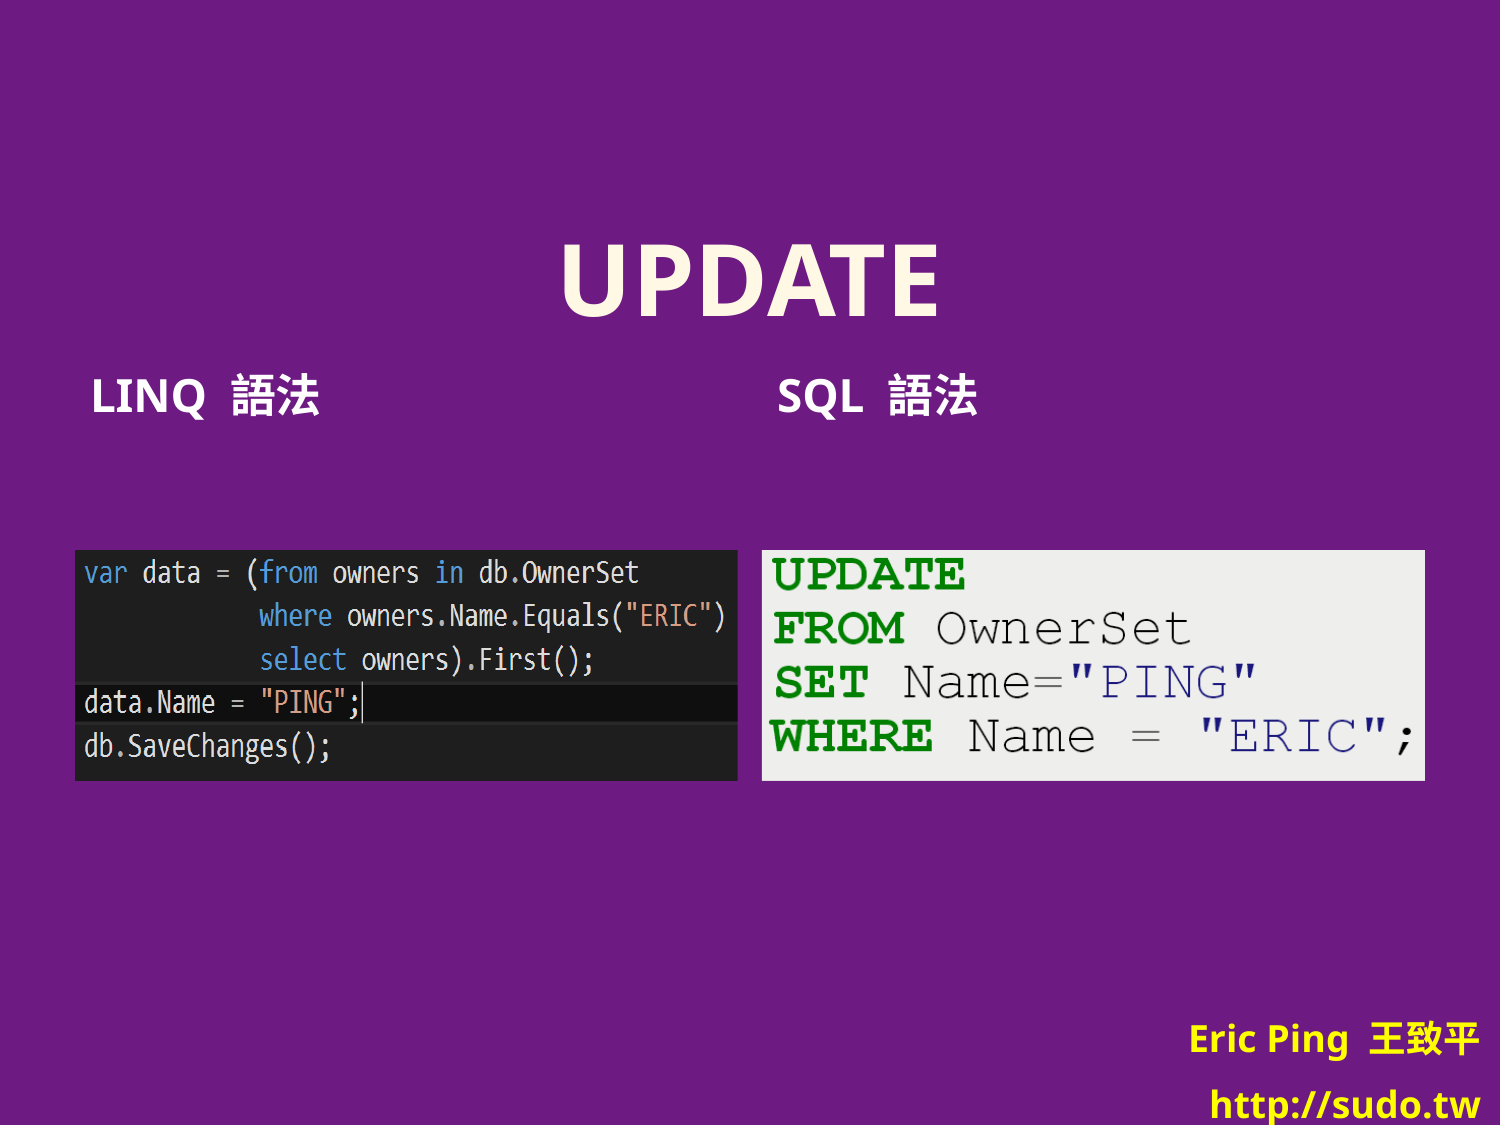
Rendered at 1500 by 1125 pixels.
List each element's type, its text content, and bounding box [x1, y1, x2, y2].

list SQL 語法 [761, 346, 1425, 429]
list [74, 550, 738, 781]
title UPDATE [75, 149, 1425, 338]
list LINQ 語法 [75, 346, 738, 429]
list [761, 550, 1426, 781]
